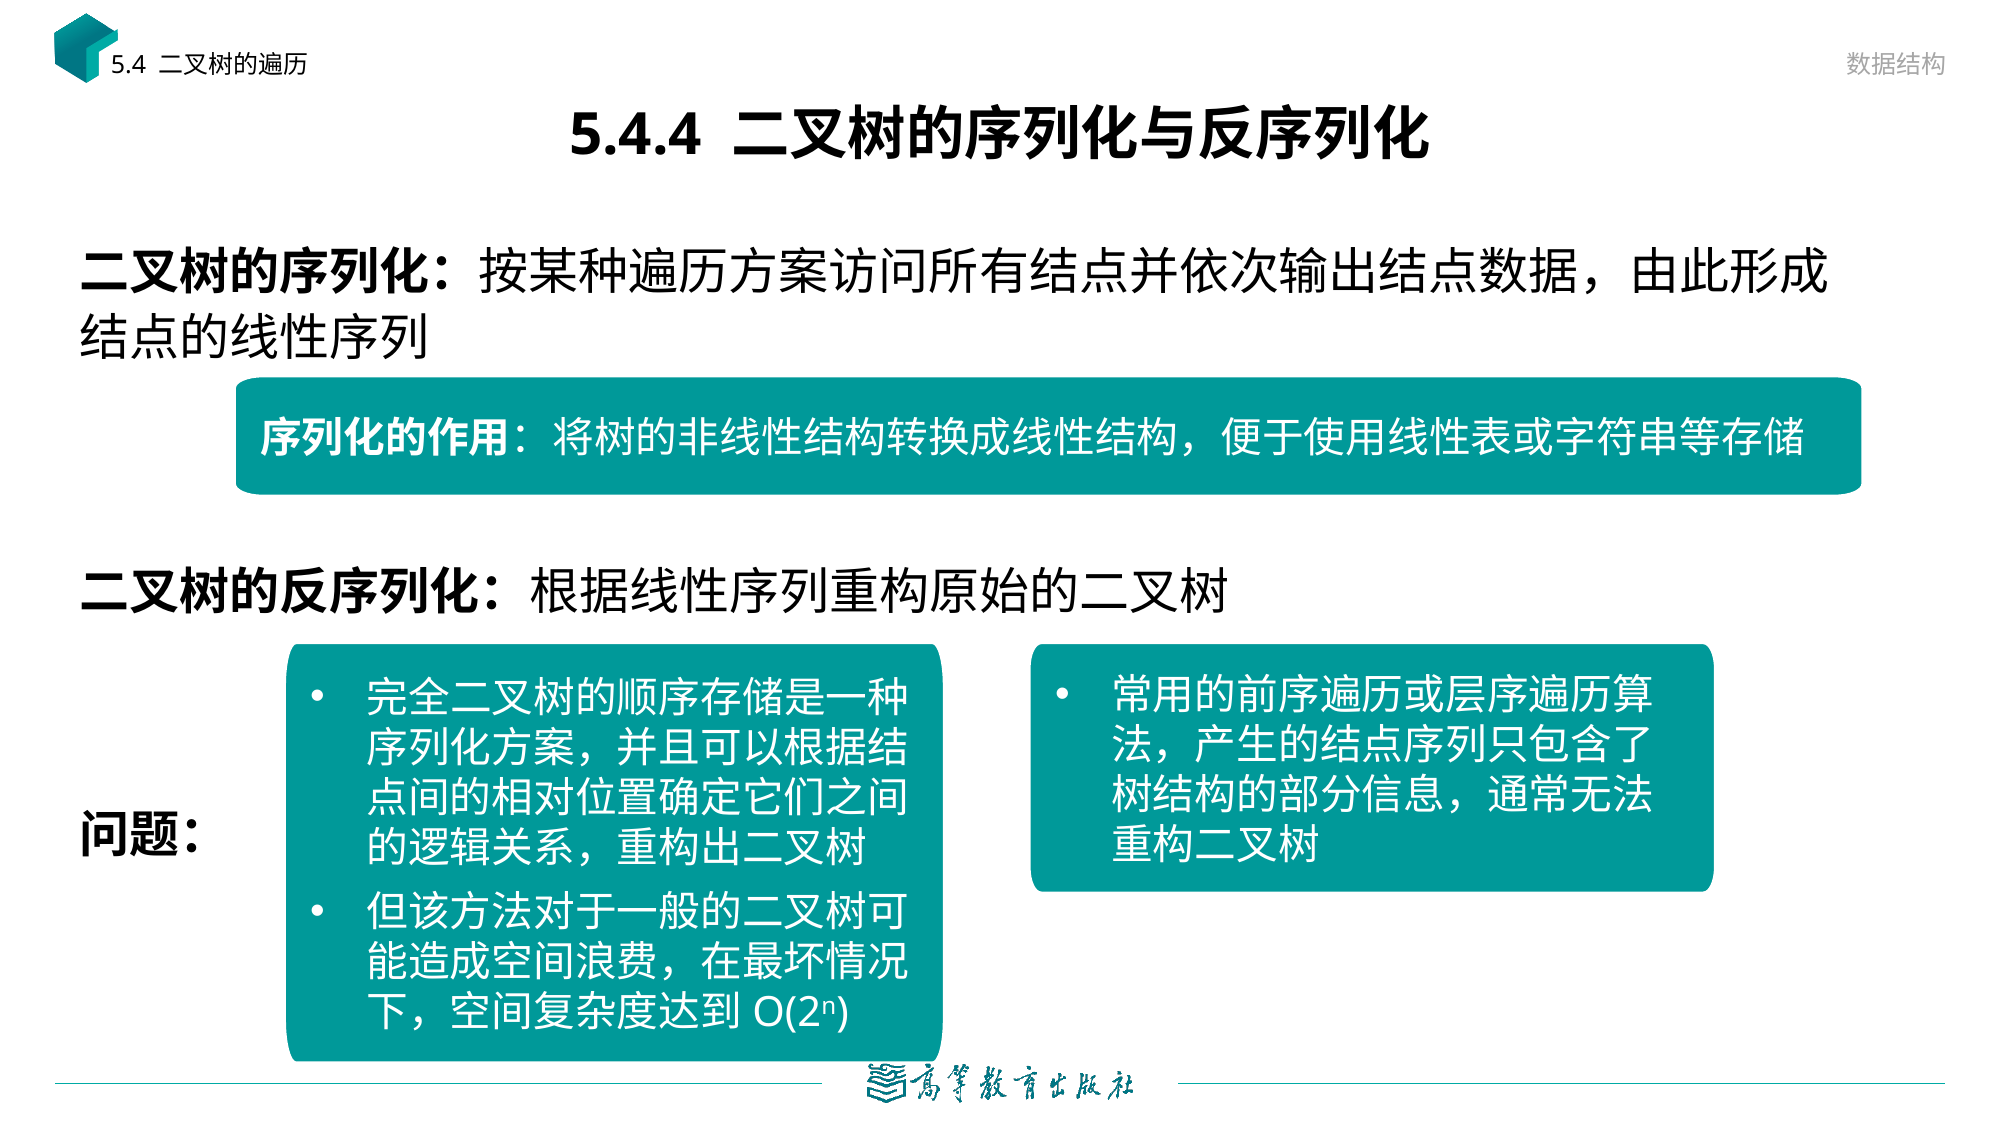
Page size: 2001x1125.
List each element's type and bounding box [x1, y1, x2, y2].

list [1115, 32, 1962, 86]
title [137, 92, 1863, 178]
subtitle [95, 44, 894, 99]
picture [867, 1063, 1133, 1103]
text_box [64, 225, 1878, 1064]
